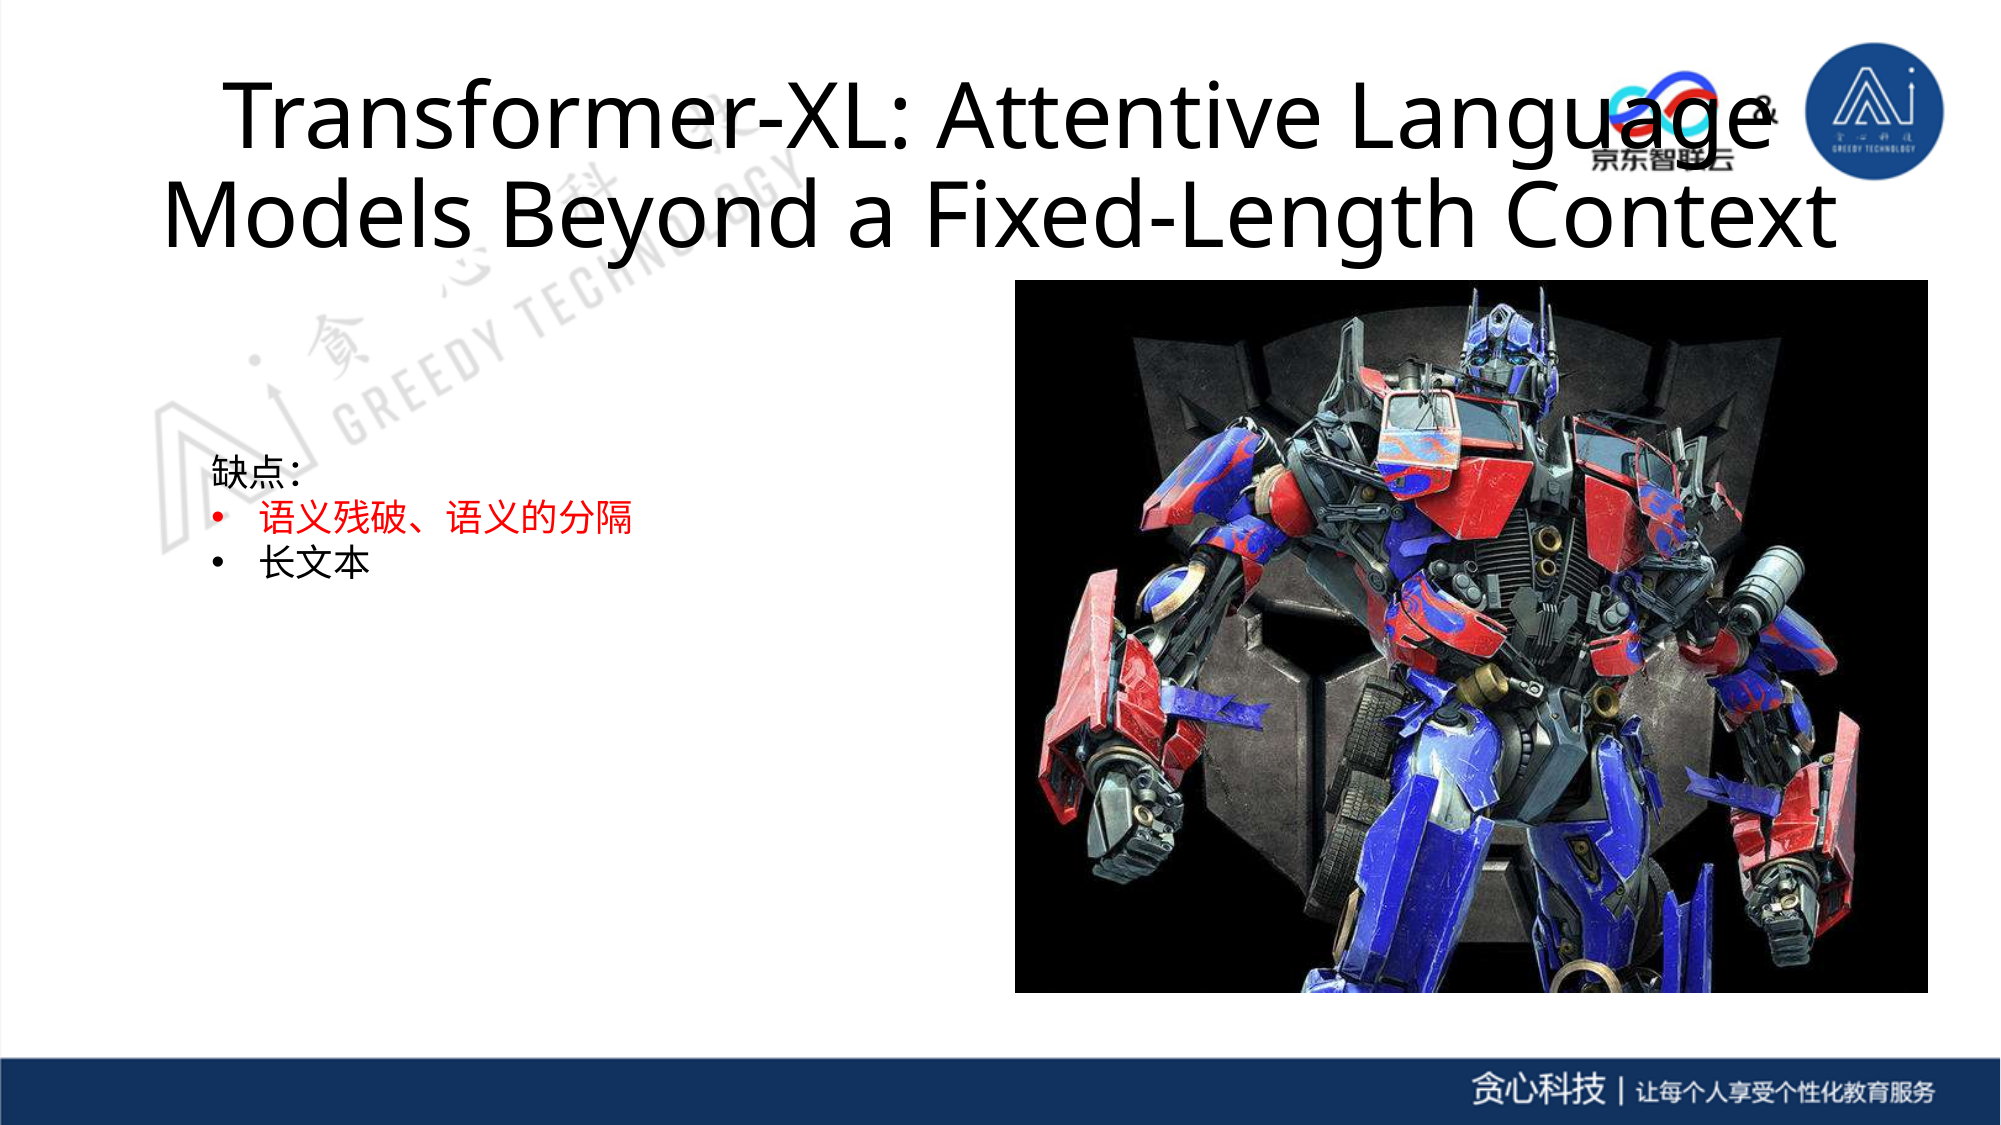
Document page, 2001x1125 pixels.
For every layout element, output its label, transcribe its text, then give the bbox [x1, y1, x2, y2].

picture [0, 0, 2001, 1125]
slide_number [1412, 1042, 1863, 1103]
title Transformer-XL: Attentive Language Models Beyond a Fixed-Length Context [137, 59, 1863, 228]
text_box 缺点： 语义残破、语义的分隔 长文本 [196, 441, 1015, 727]
list [137, 228, 1863, 943]
